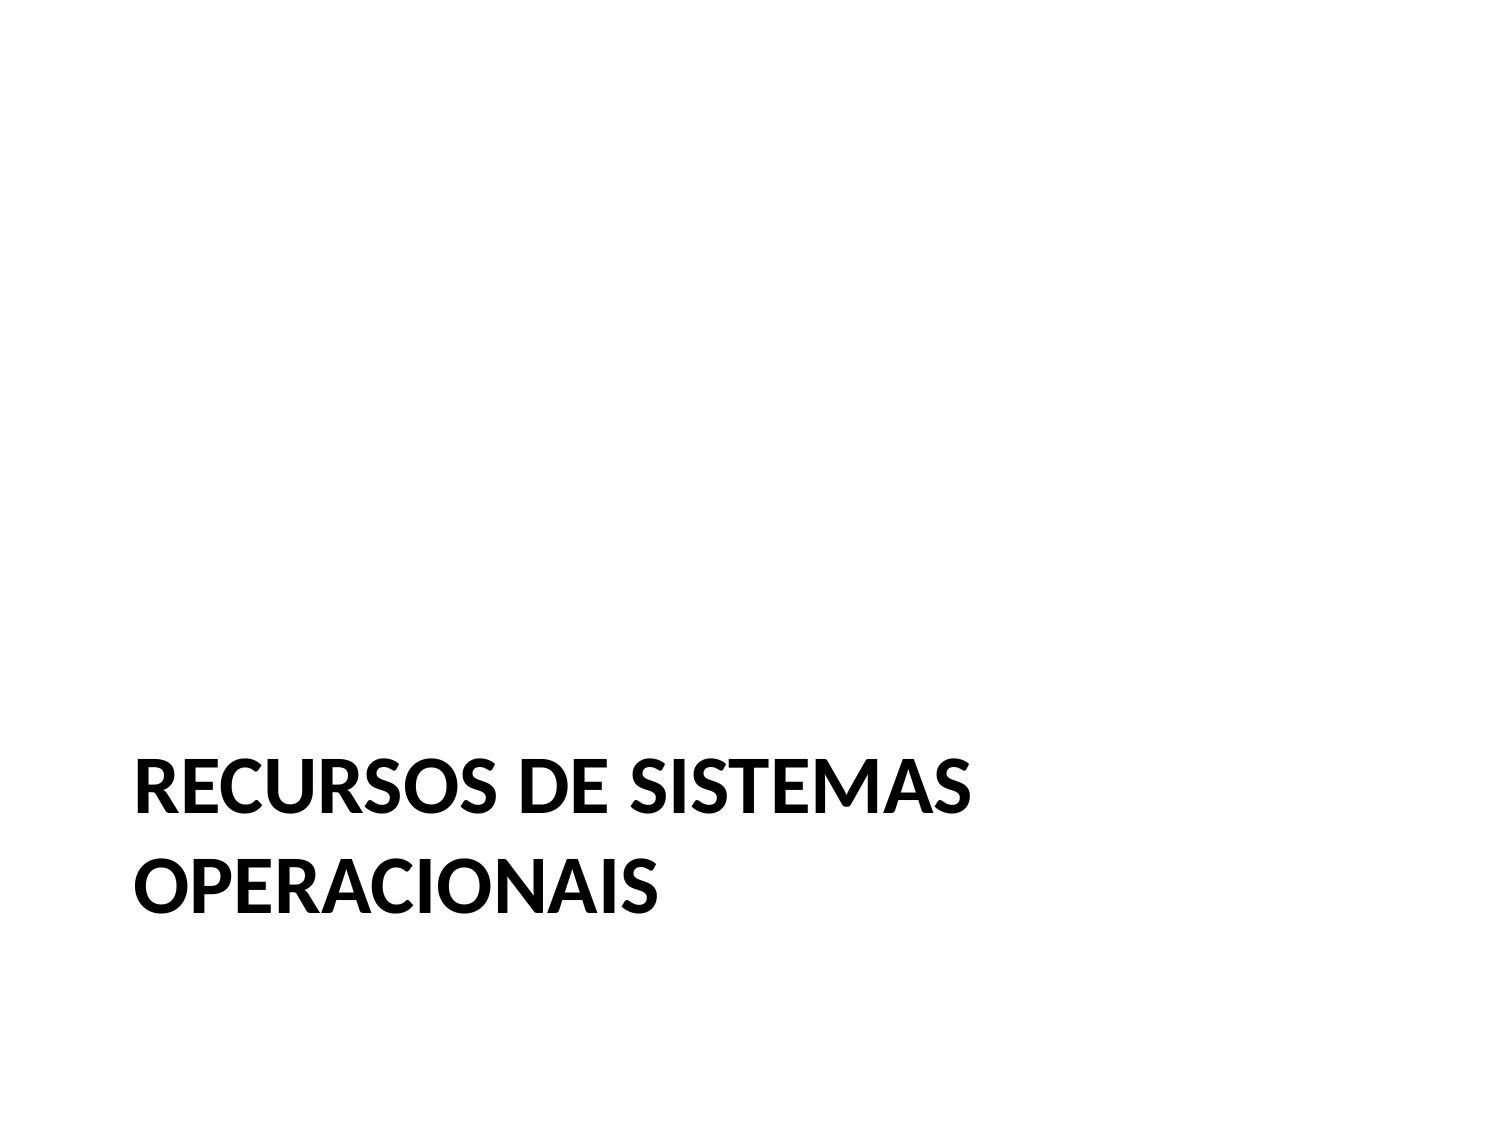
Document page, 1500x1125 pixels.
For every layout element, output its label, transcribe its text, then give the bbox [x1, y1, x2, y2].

title Recursos de sistemas operacionais [118, 722, 1394, 947]
